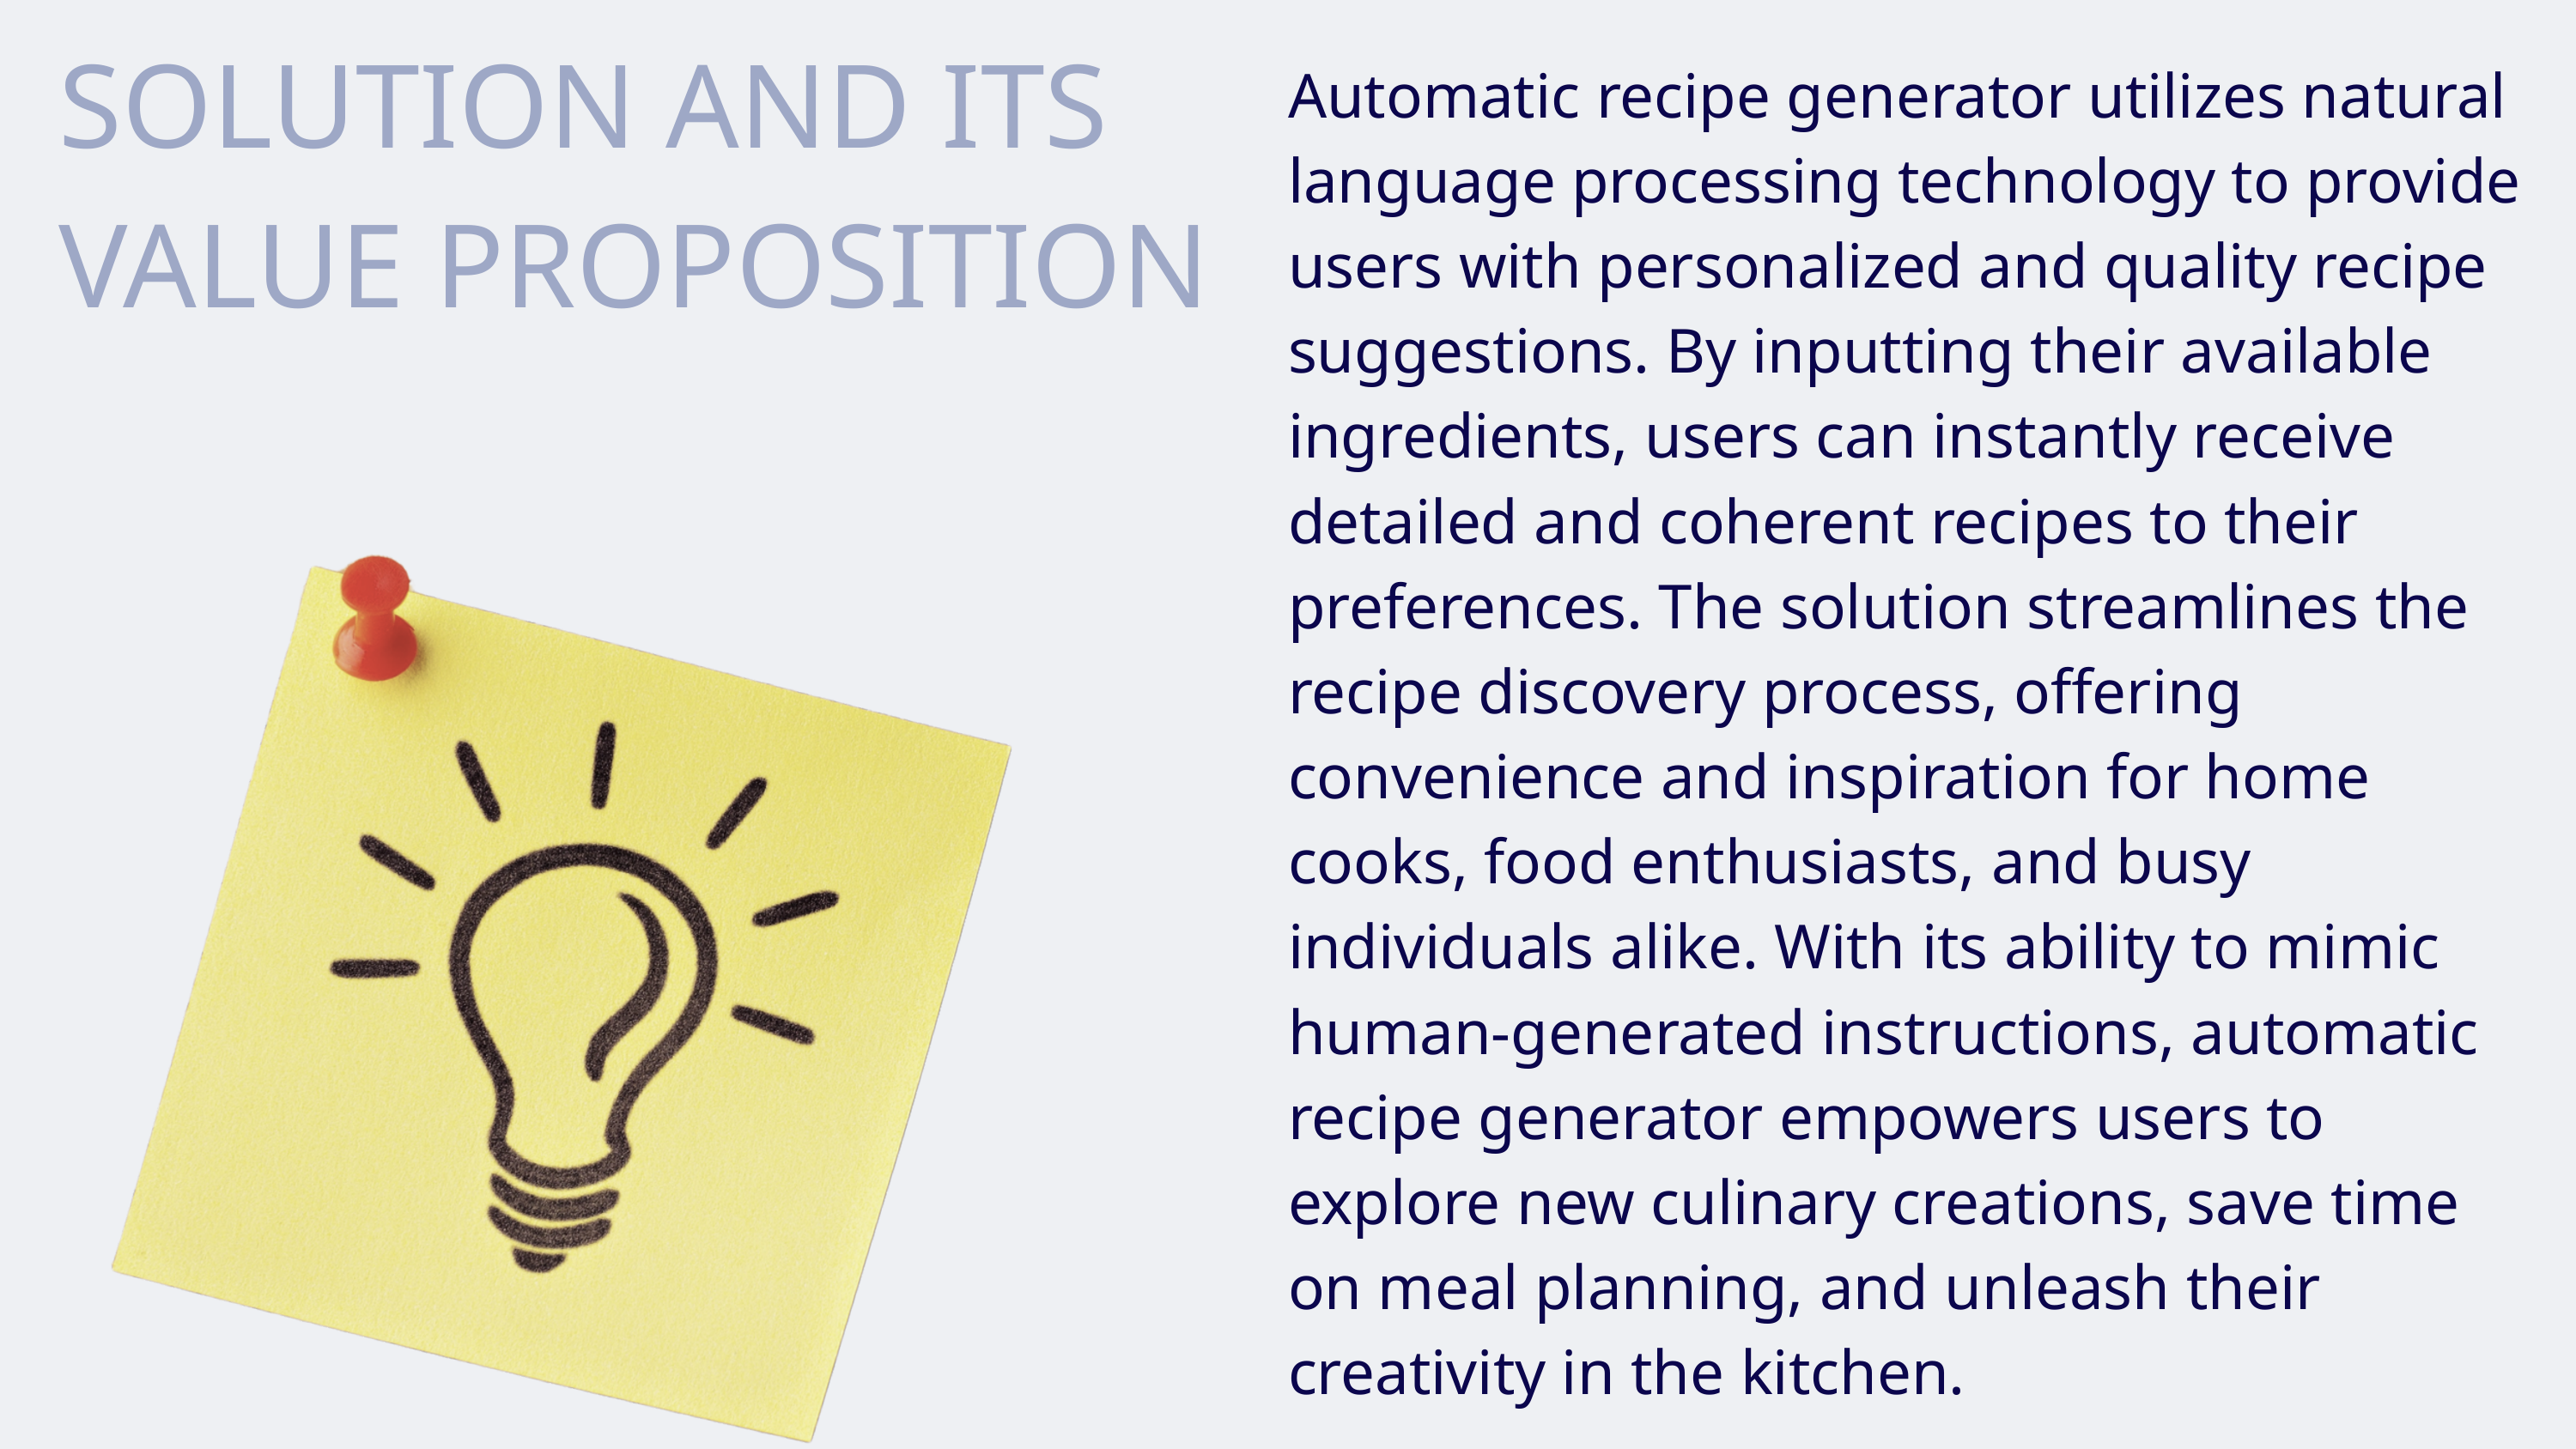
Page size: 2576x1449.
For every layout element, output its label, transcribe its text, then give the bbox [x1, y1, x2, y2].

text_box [58, 484, 1107, 1449]
text_box SOLUTION AND ITS VALUE PROPOSITION [58, 10, 1288, 331]
text_box Automatic recipe generator utilizes natural language processing technology to provide users with personalized and quality recipe suggestions. By inputting their available ingredients, users can instantly receive detailed and coherent recipes to their preferences. The solution streamlines the recipe discovery process, offering convenience and inspiration for home cooks, food enthusiasts, and busy individuals alike. With its ability to mimic human-generated instructions, automatic recipe generator empowers users to explore new culinary creations, save time on meal planning, and unleash their creativity in the kitchen. [1288, 45, 2526, 1407]
